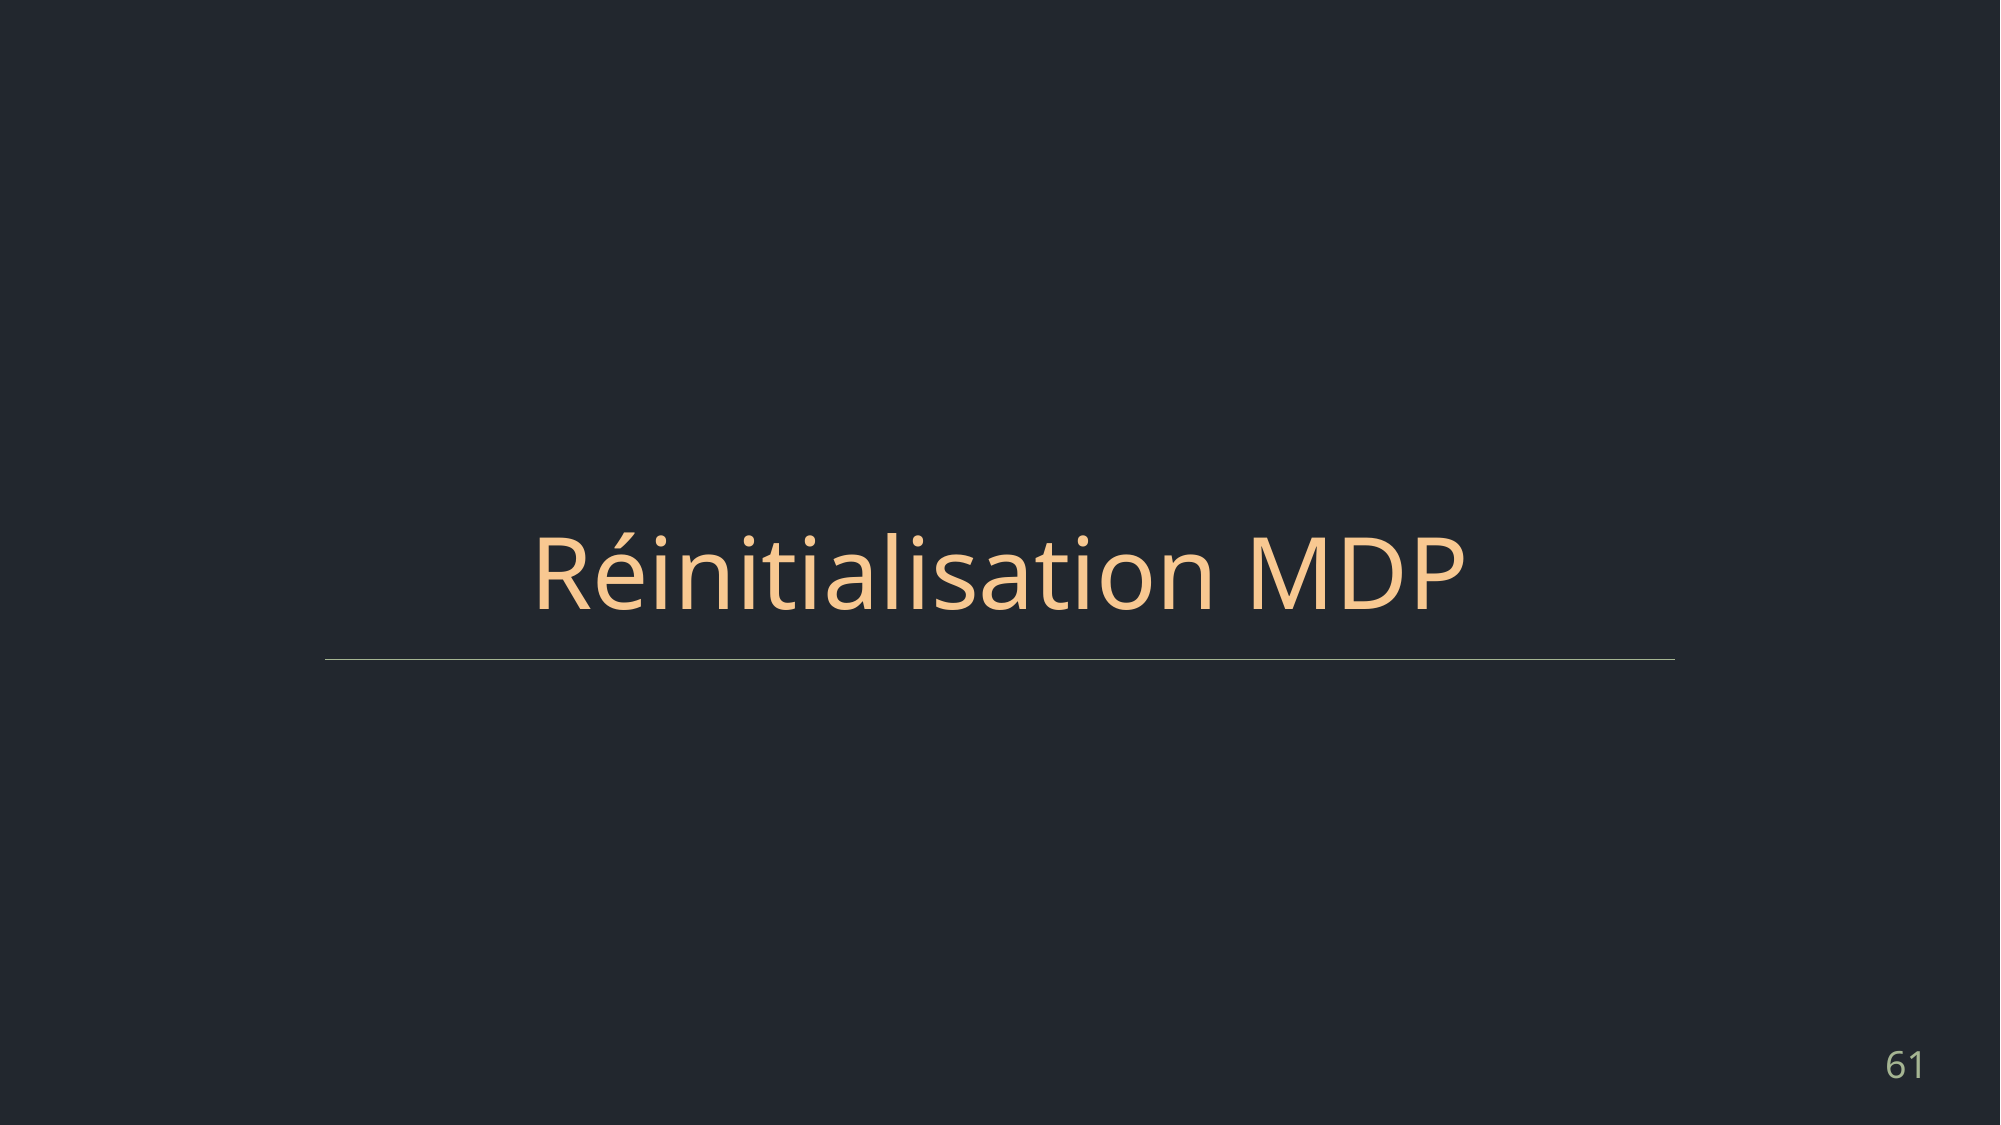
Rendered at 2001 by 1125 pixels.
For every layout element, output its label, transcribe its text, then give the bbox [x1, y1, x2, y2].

text_box 61 [56, 1033, 1944, 1094]
title Réinitialisation MDP [182, 487, 1818, 638]
